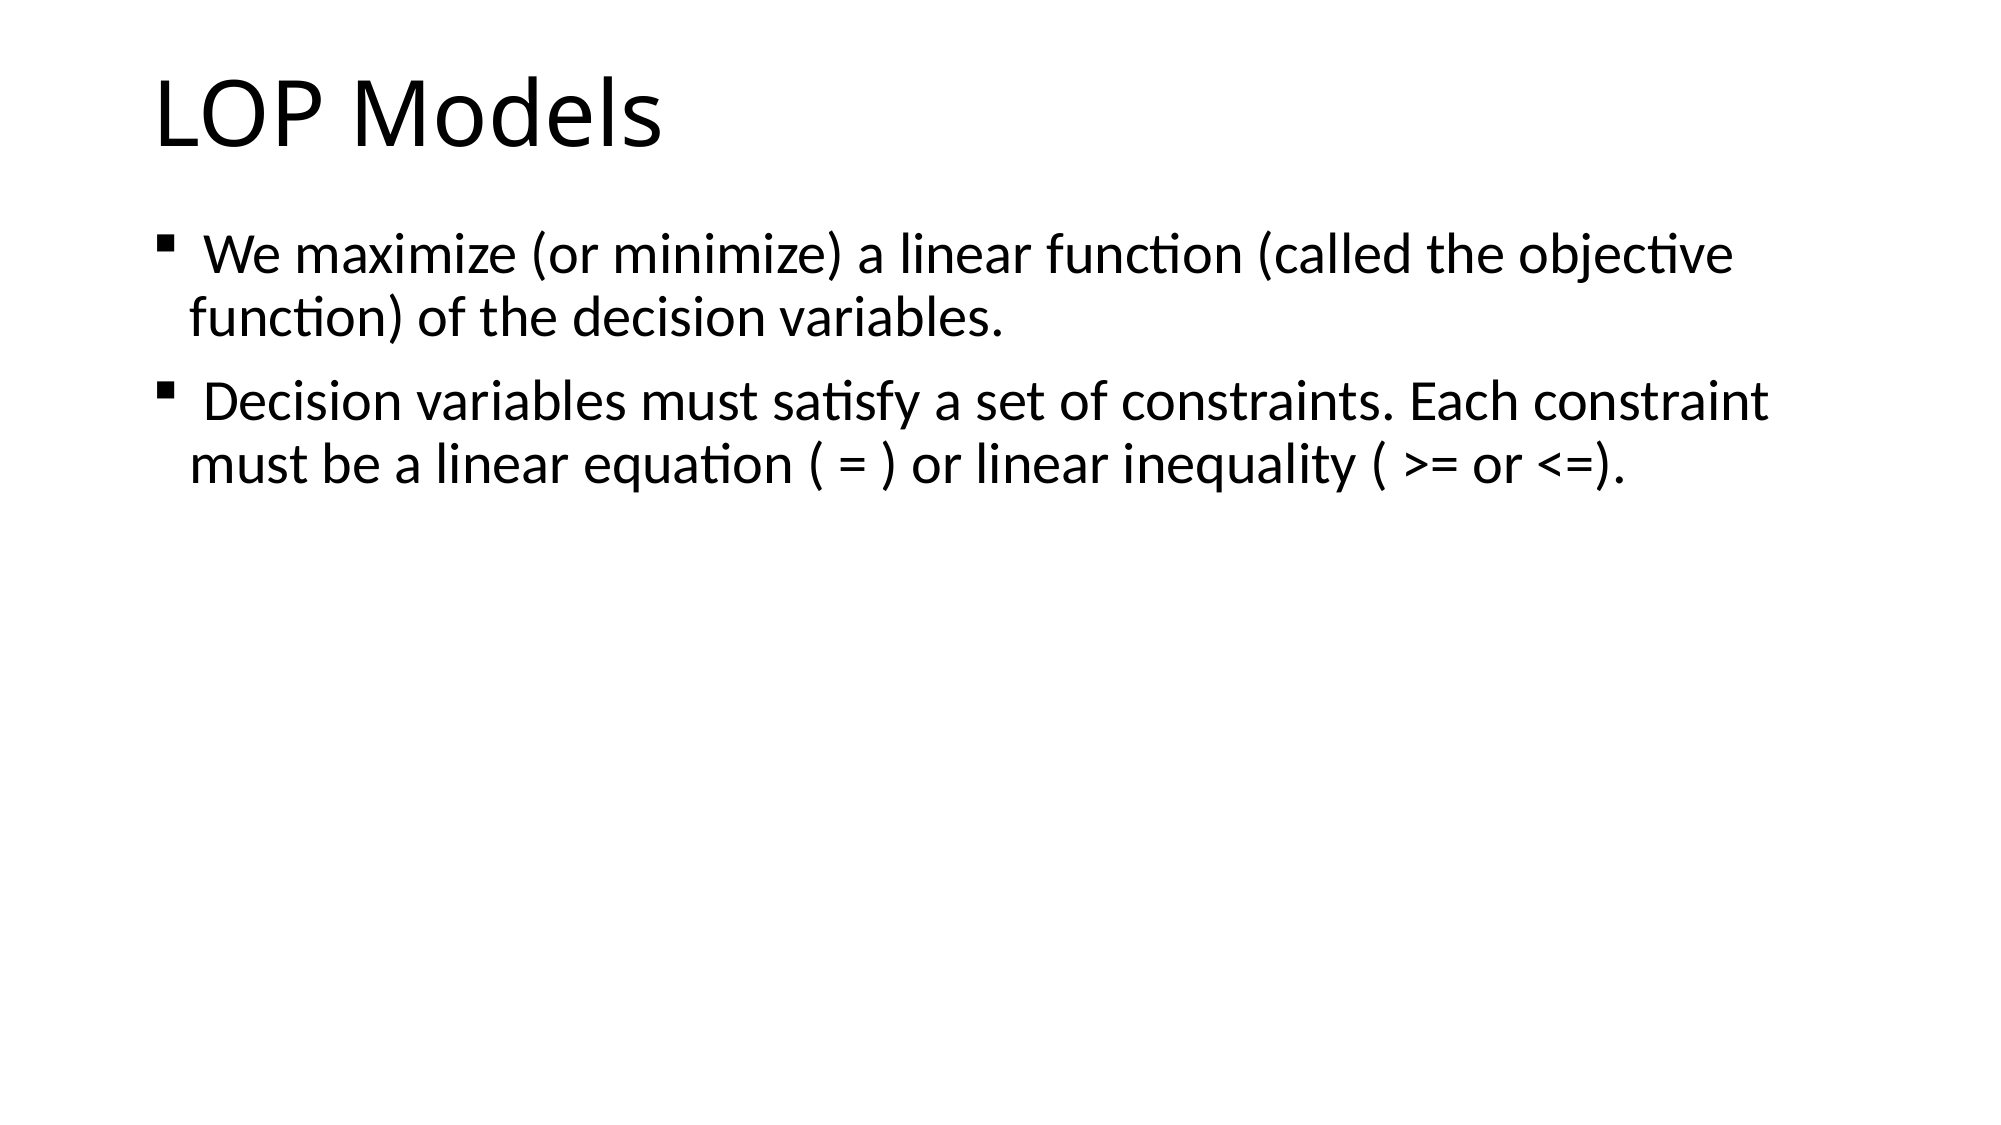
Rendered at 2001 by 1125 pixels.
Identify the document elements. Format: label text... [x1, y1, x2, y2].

list We maximize (or minimize) a linear function (called the objective function) of the decision variables. Decision variables must satisfy a set of constraints. Each constraint must be a linear equation ( = ) or linear inequality ( >= or <=). [137, 215, 1863, 1050]
title LOP Models [137, 59, 1863, 196]
